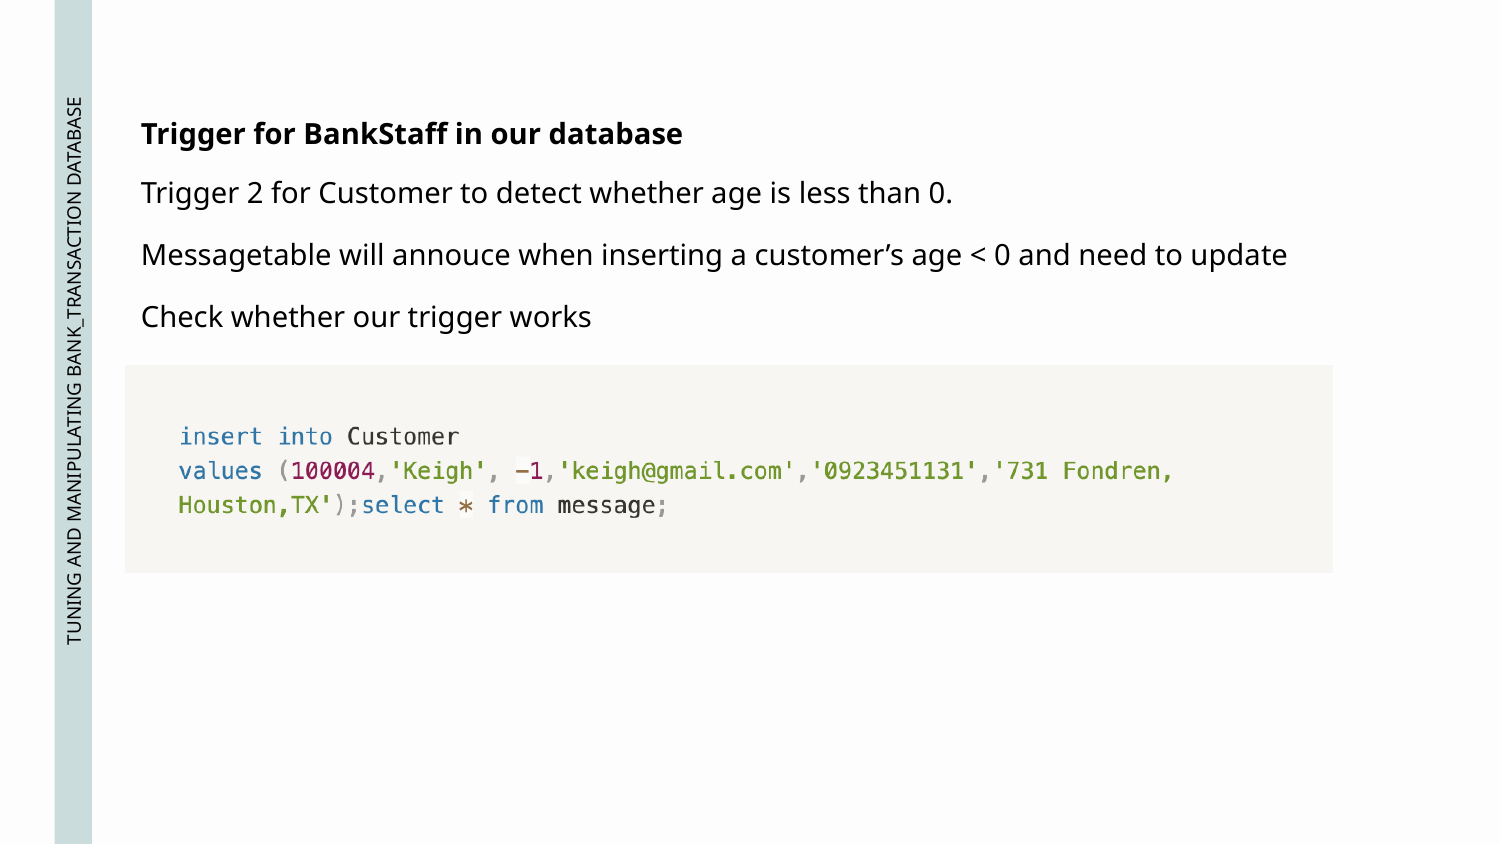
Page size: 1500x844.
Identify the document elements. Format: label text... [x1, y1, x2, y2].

text_box Messagetable will annouce when inserting a customer’s age < 0 and need to update [125, 216, 1333, 277]
text_box Trigger for BankStaff in our database [125, 94, 707, 154]
text_box Check whether our trigger works [125, 277, 1333, 365]
title TUNING AND MANIPULATING BANK_TRANSACTION DATABASE [56, 81, 91, 788]
picture [125, 365, 1333, 574]
subtitle Trigger 2 for Customer to detect whether age is less than 0. [125, 154, 1333, 216]
